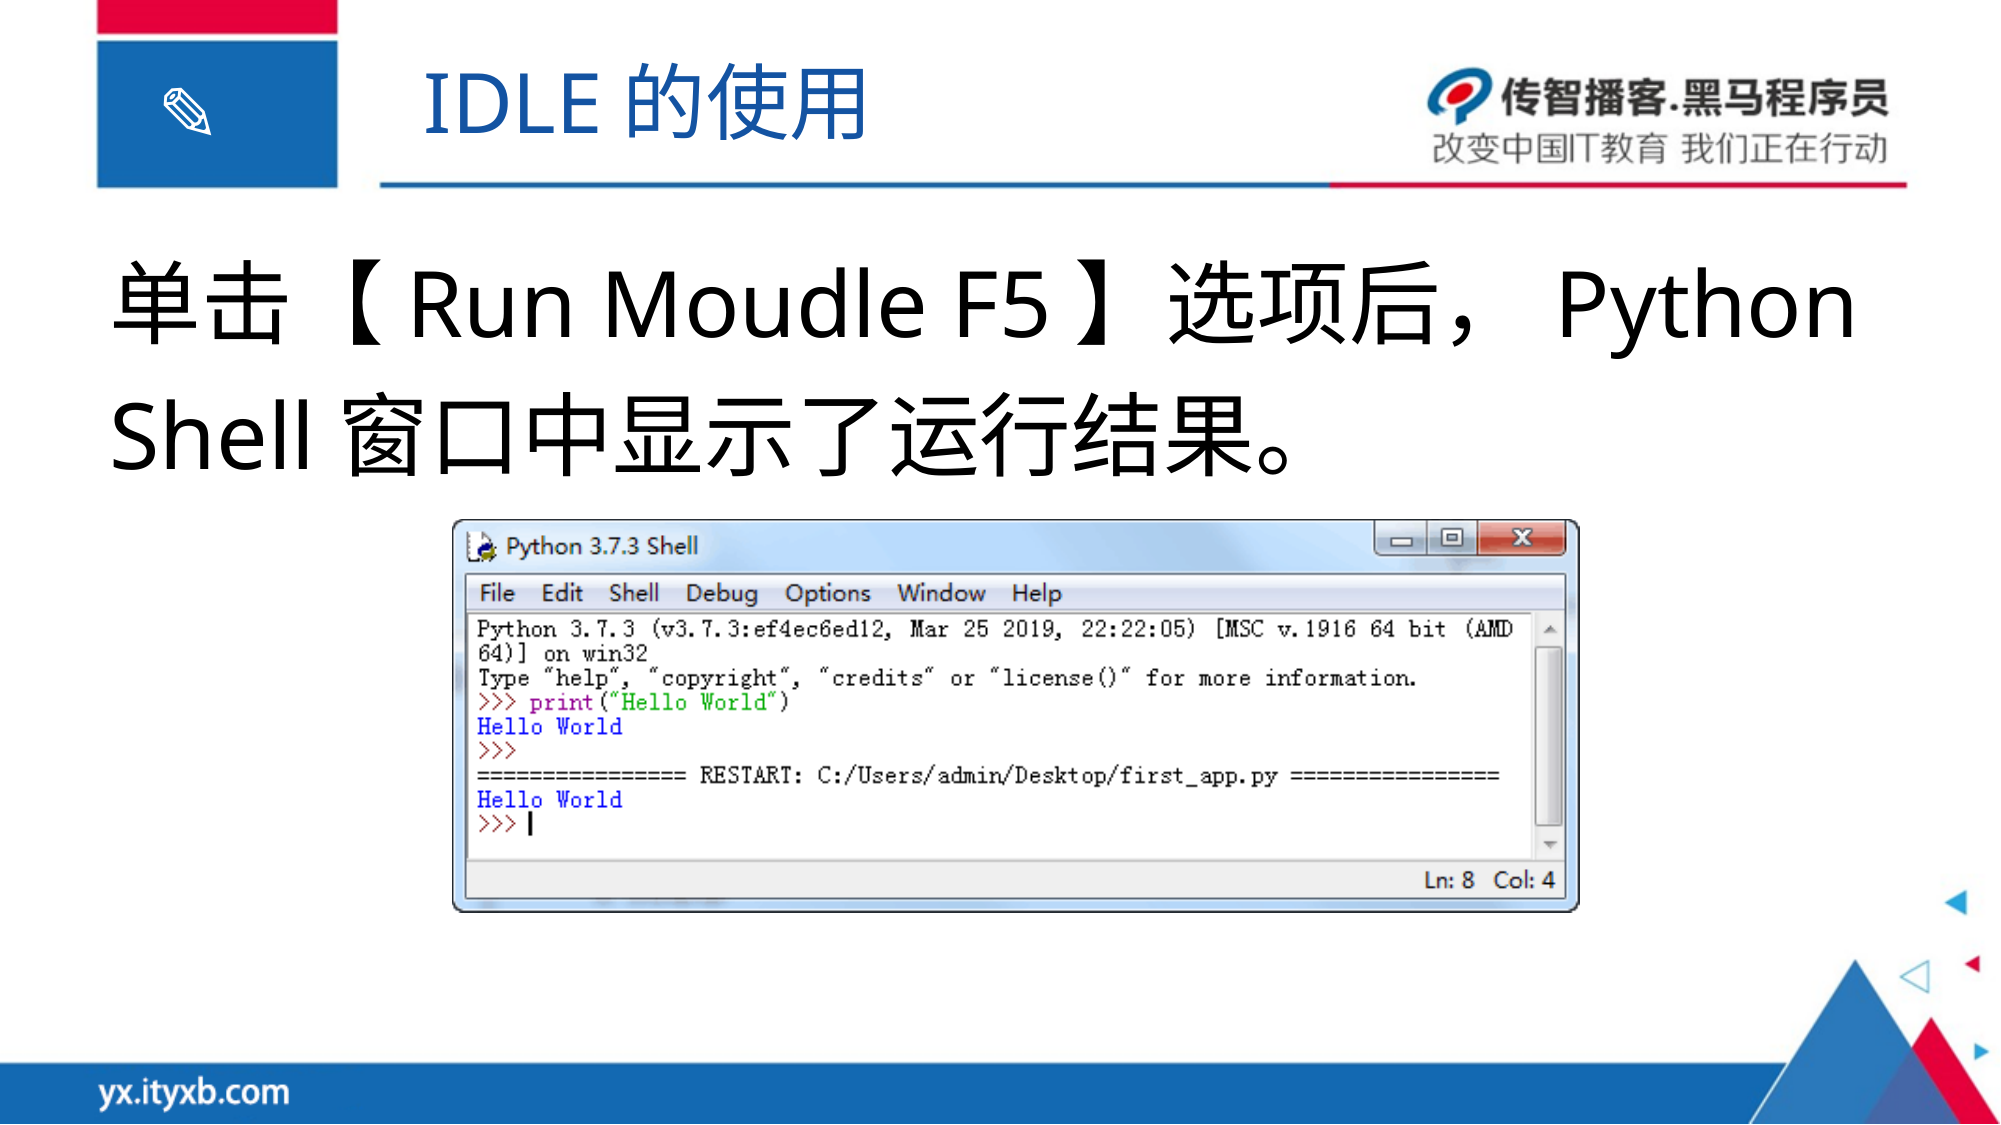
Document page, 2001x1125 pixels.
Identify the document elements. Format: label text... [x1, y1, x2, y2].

text_box IDLE的使用 [409, 43, 1292, 158]
picture [0, 0, 2000, 1124]
text_box 单击【Run Moudle F5】选项后，Python Shell窗口中显示了运行结果。 [94, 216, 1938, 496]
